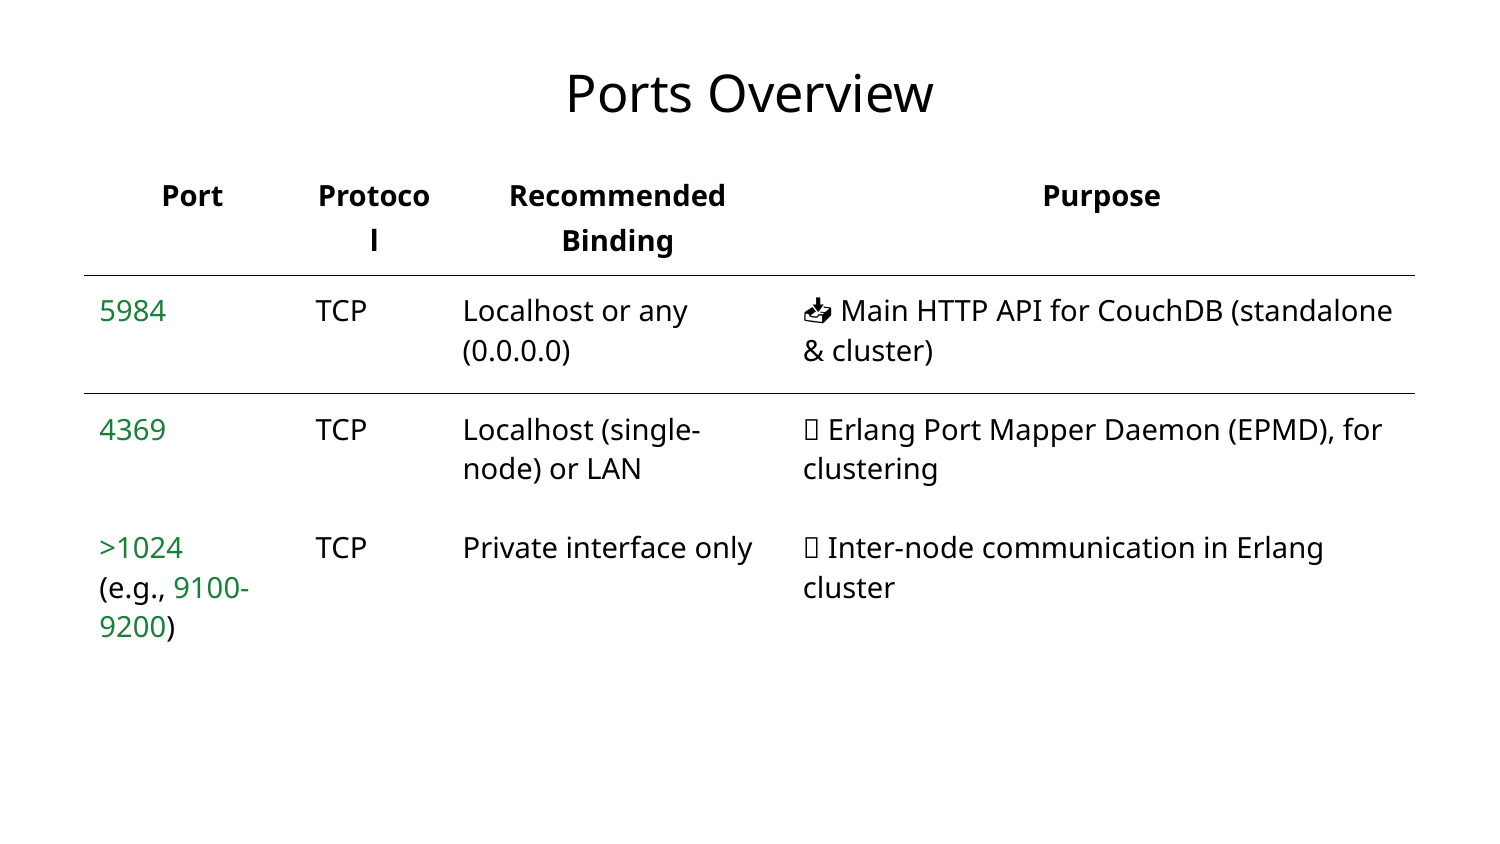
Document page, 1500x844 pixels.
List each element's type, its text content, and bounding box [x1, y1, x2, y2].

table_header Port [84, 154, 301, 275]
table_cell Localhost or any (0.0.0.0) [448, 276, 788, 393]
table_cell 🔗 Inter-node communication in Erlang cluster [788, 512, 1415, 672]
table_header Recommended Binding [448, 154, 788, 275]
table_cell 🧠 Erlang Port Mapper Daemon (EPMD), for clustering [788, 394, 1415, 512]
table_cell 📥 Main HTTP API for CouchDB (standalone & cluster) [788, 276, 1415, 393]
table_header Purpose [788, 154, 1415, 275]
table_cell 4369 [84, 394, 301, 512]
title Ports Overview [84, 49, 1416, 134]
table_cell Private interface only [448, 512, 788, 672]
table_cell >1024 (e.g., 9100-9200) [84, 512, 301, 672]
table_cell Localhost (single-node) or LAN [448, 394, 788, 512]
table_cell TCP [301, 276, 448, 393]
table_cell 5984 [84, 276, 301, 393]
table_cell TCP [301, 512, 448, 672]
table_cell TCP [301, 394, 448, 512]
table_header Protocol [301, 154, 448, 275]
